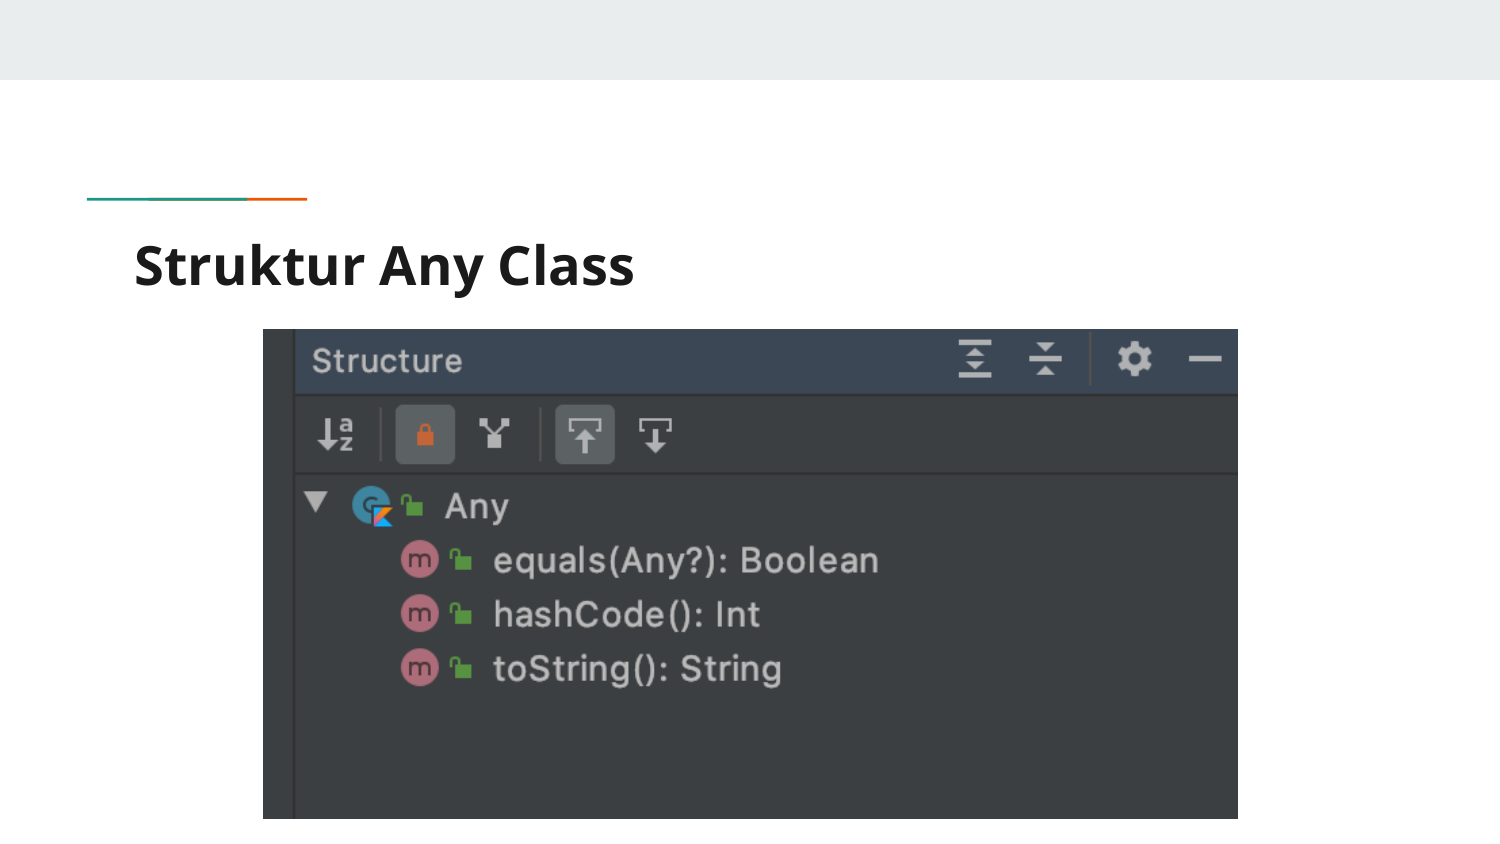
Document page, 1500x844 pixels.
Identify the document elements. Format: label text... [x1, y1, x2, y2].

picture [263, 328, 1238, 819]
title Struktur Any Class [119, 216, 1381, 305]
